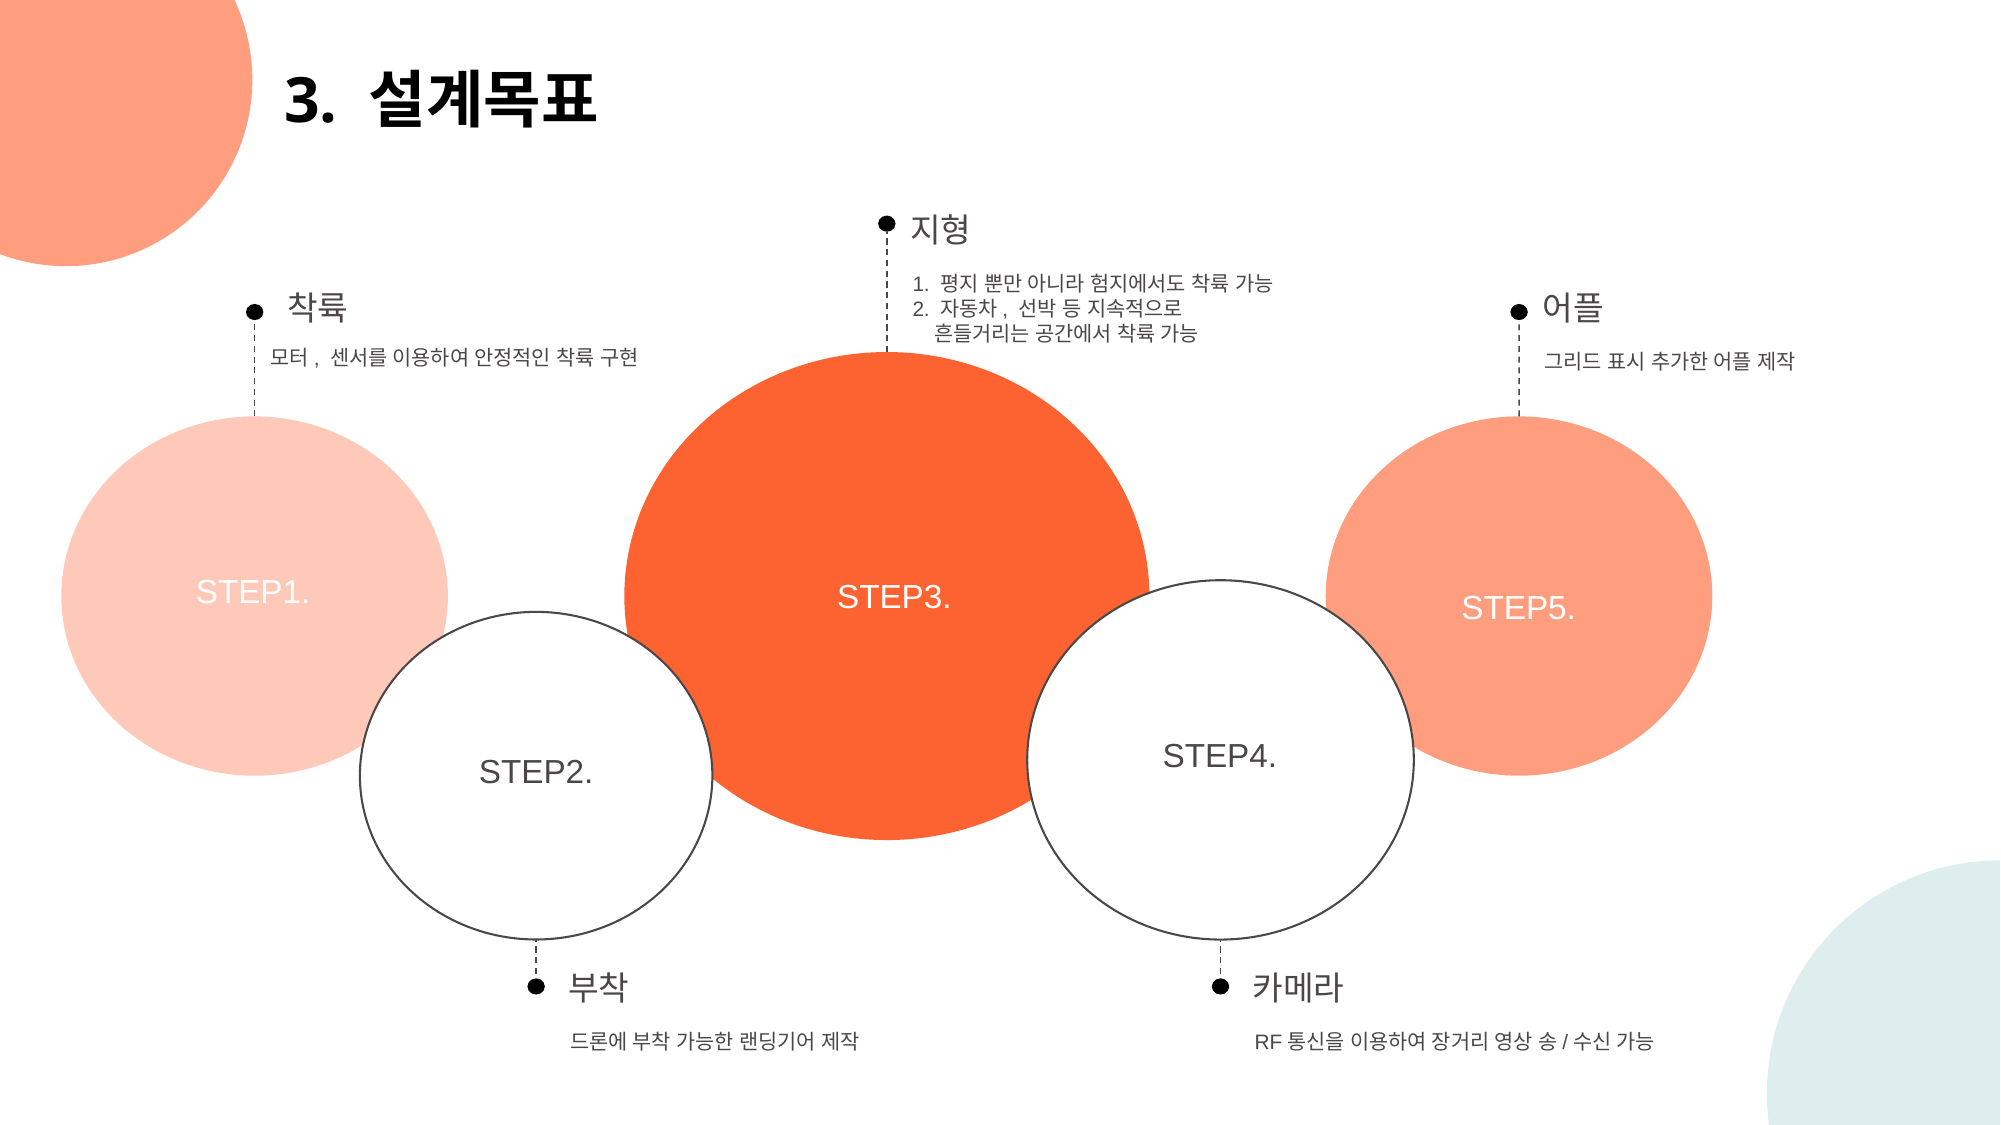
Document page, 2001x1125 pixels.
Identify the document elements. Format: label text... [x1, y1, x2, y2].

text_box [0, 0, 253, 266]
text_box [61, 201, 1916, 1061]
text_box 3. 설계목표 [269, 52, 778, 143]
text_box [1766, 860, 2000, 1125]
